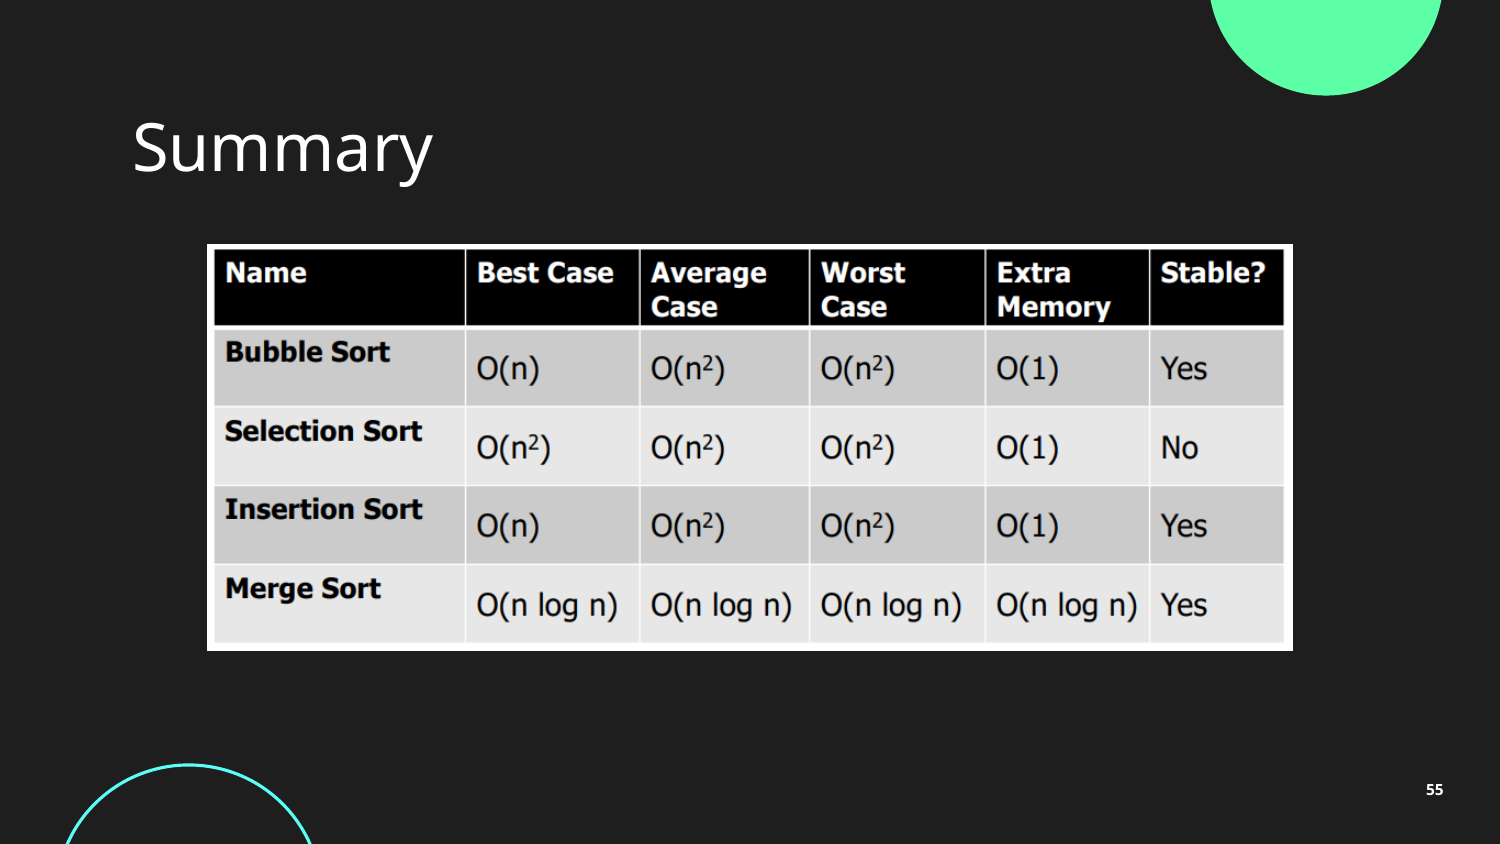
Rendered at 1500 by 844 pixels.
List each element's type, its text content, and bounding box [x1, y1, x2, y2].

title Summary [117, 106, 1383, 183]
slide_number 55 [1389, 764, 1480, 816]
picture [207, 244, 1293, 652]
